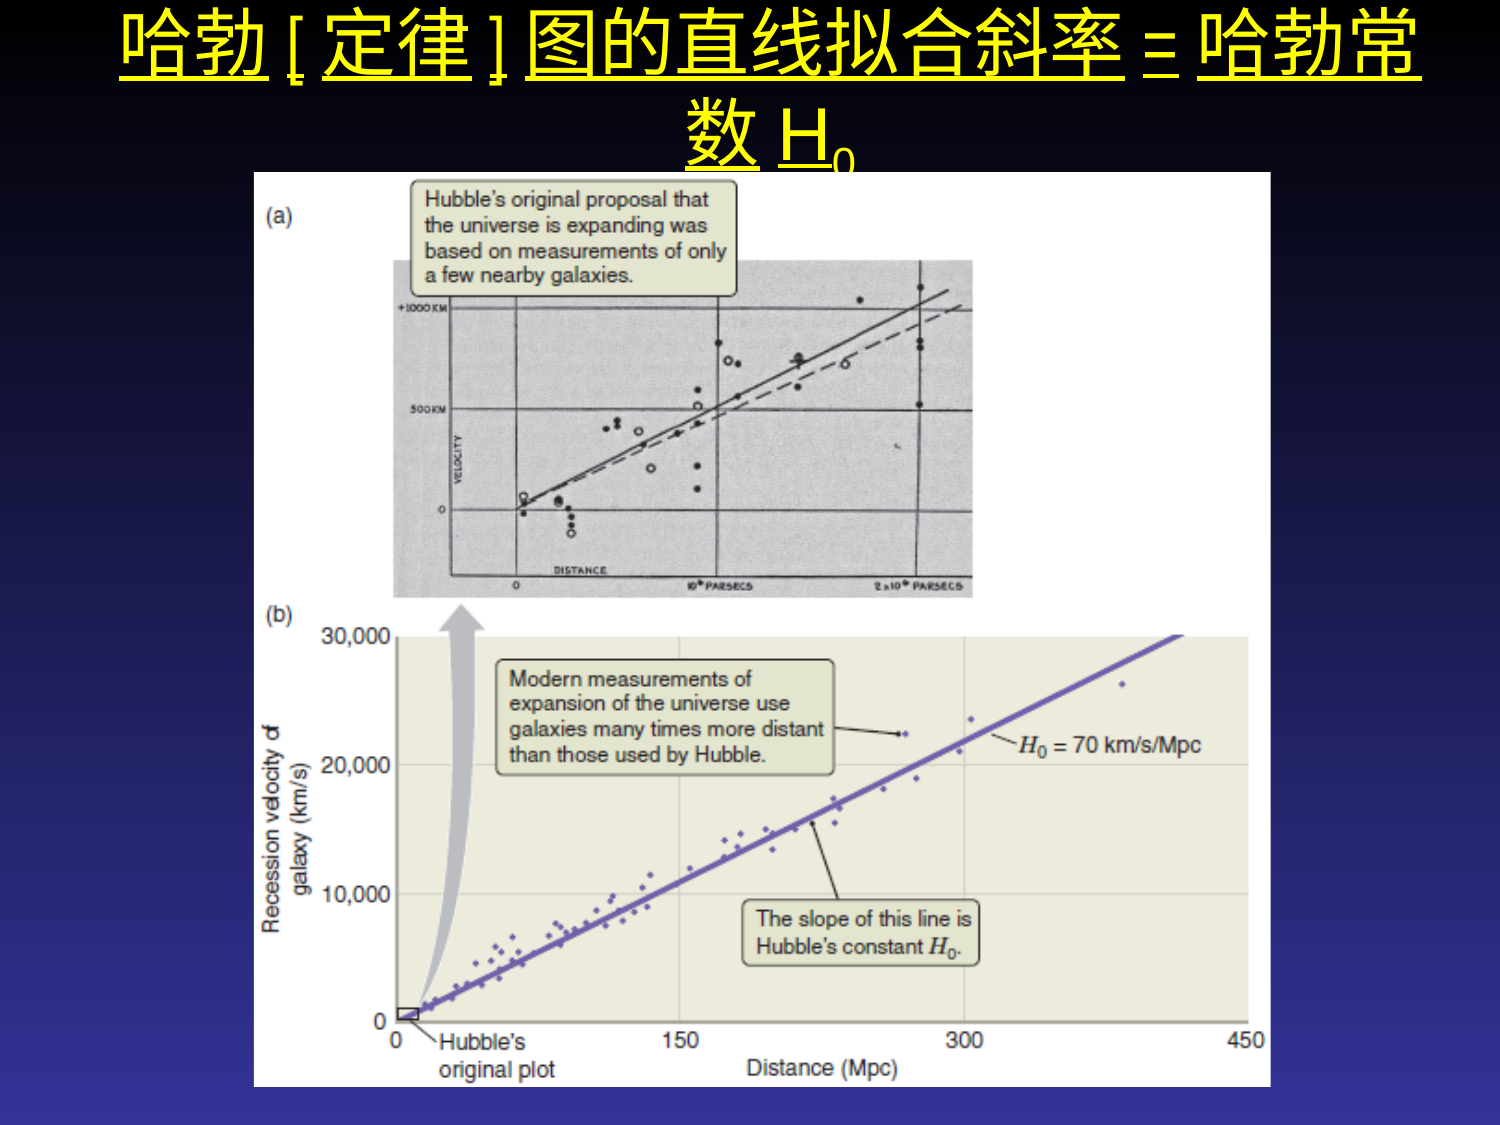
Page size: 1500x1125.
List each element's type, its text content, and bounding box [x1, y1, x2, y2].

title 哈勃[定律]图的直线拟合斜率=哈勃常数H0 [70, 35, 1471, 148]
picture [253, 172, 1271, 1087]
